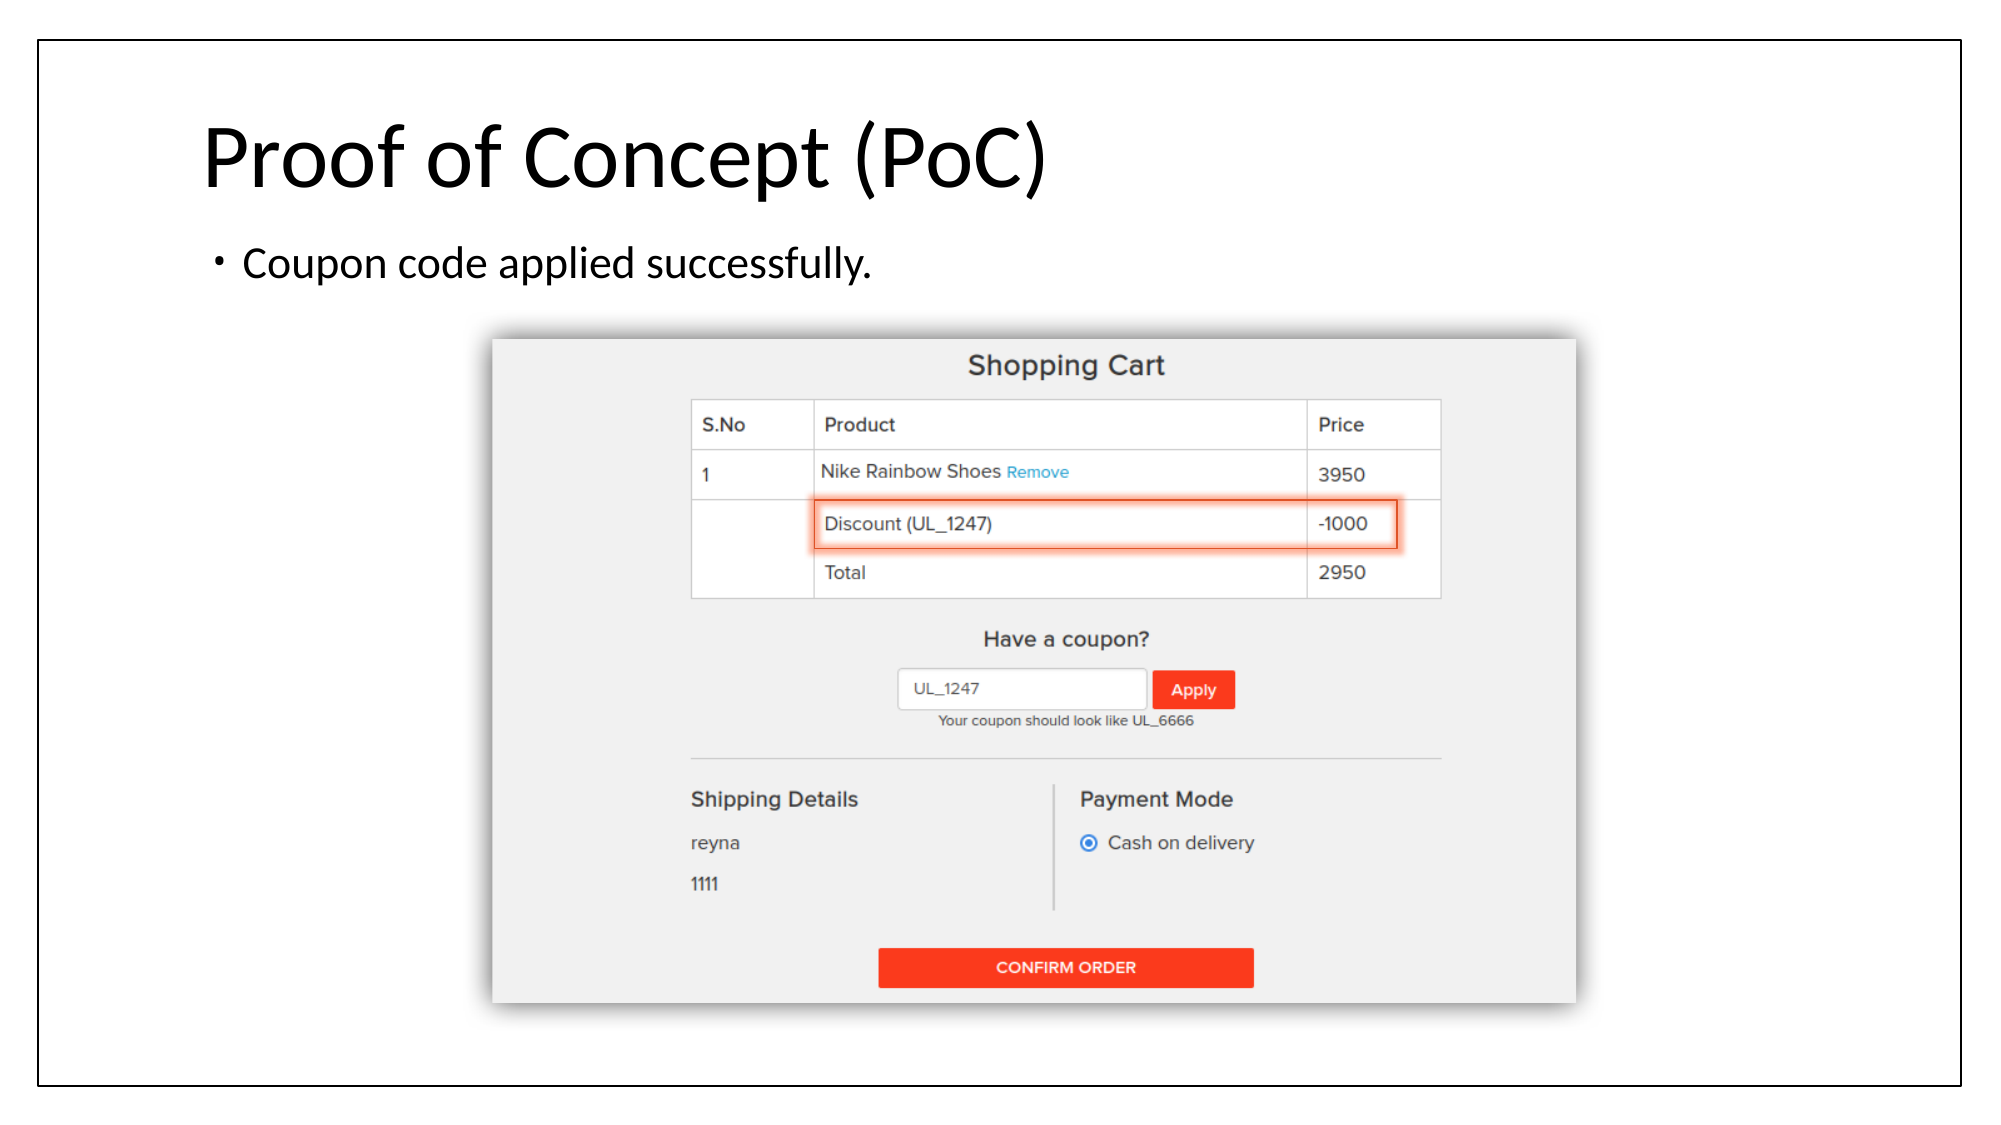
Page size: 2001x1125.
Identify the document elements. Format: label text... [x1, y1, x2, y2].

picture [492, 339, 1577, 1003]
list Coupon code applied successfully. [190, 231, 1810, 894]
title Proof of Concept (PoC) [187, 99, 1808, 217]
